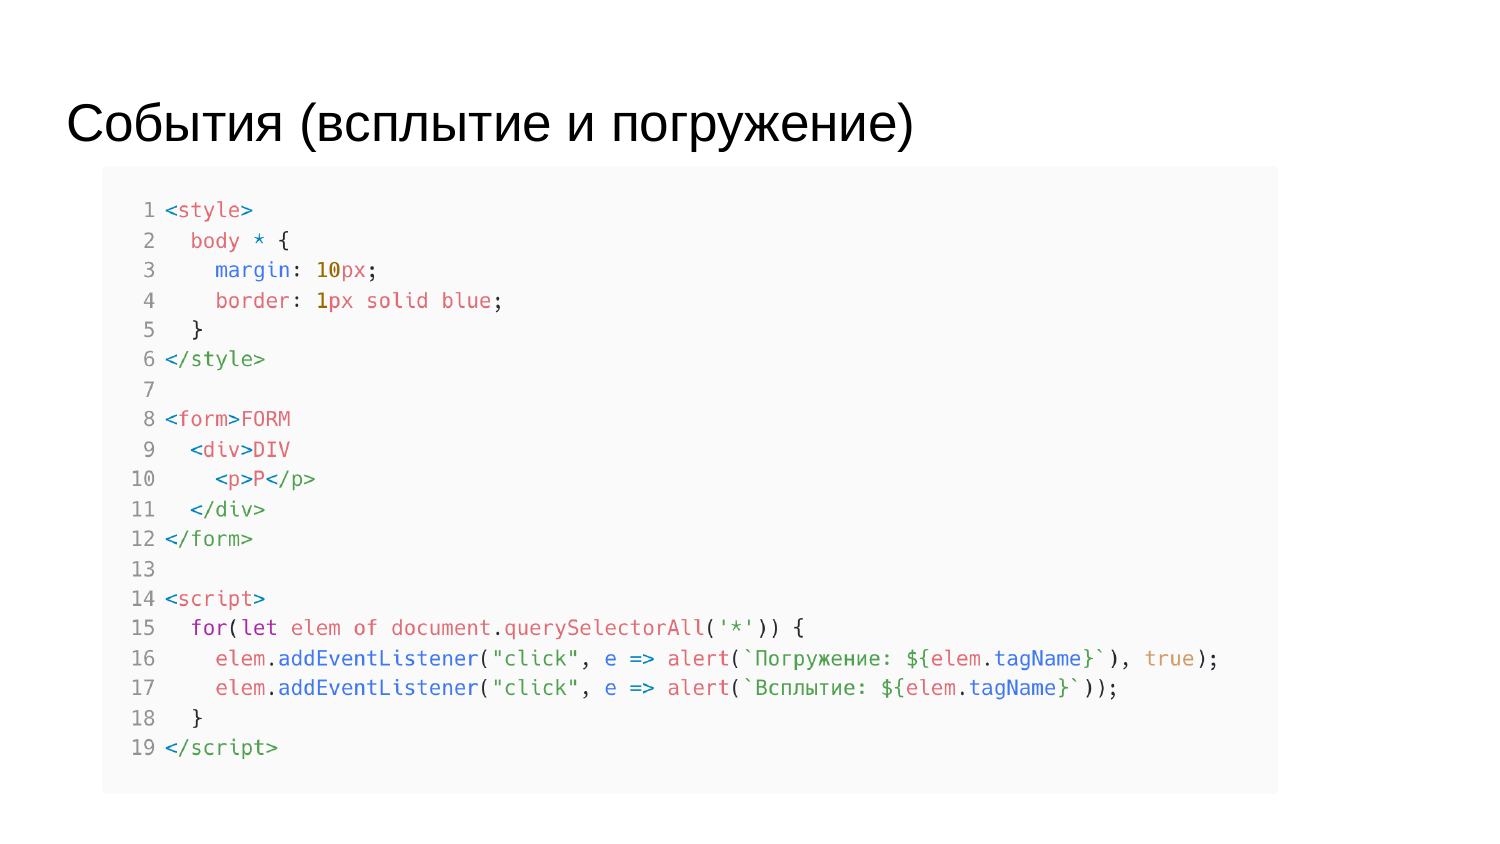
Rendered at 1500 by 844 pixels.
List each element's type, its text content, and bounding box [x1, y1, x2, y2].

picture [101, 166, 1279, 794]
title События (всплытие и погружение) [51, 72, 1449, 167]
